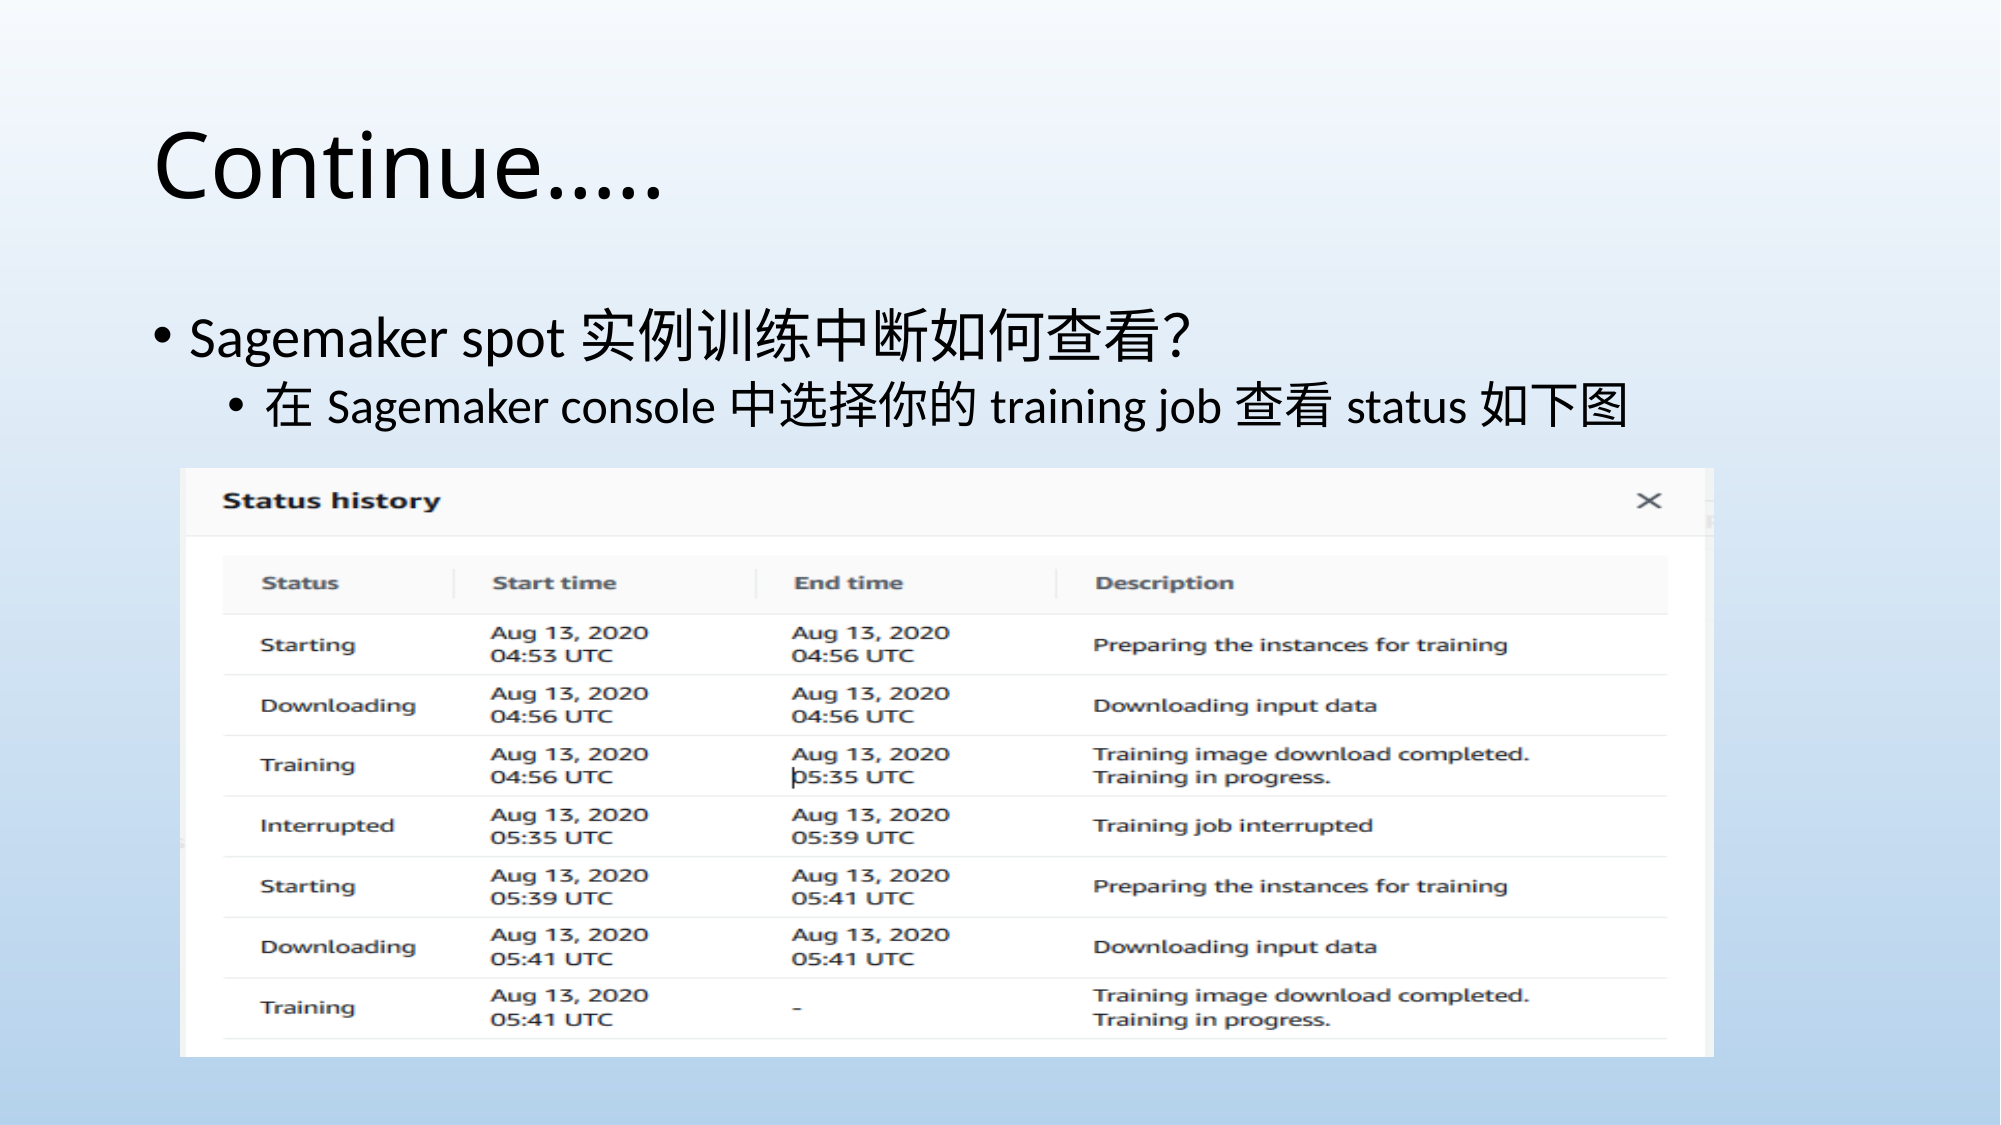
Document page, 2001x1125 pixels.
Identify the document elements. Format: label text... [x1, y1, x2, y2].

picture [180, 468, 1714, 1057]
title Continue….. [137, 59, 1863, 278]
list Sagemaker spot实例训练中断如何查看？ 在Sagemaker console中选择你的training job查看status如下图 [137, 299, 1863, 1014]
